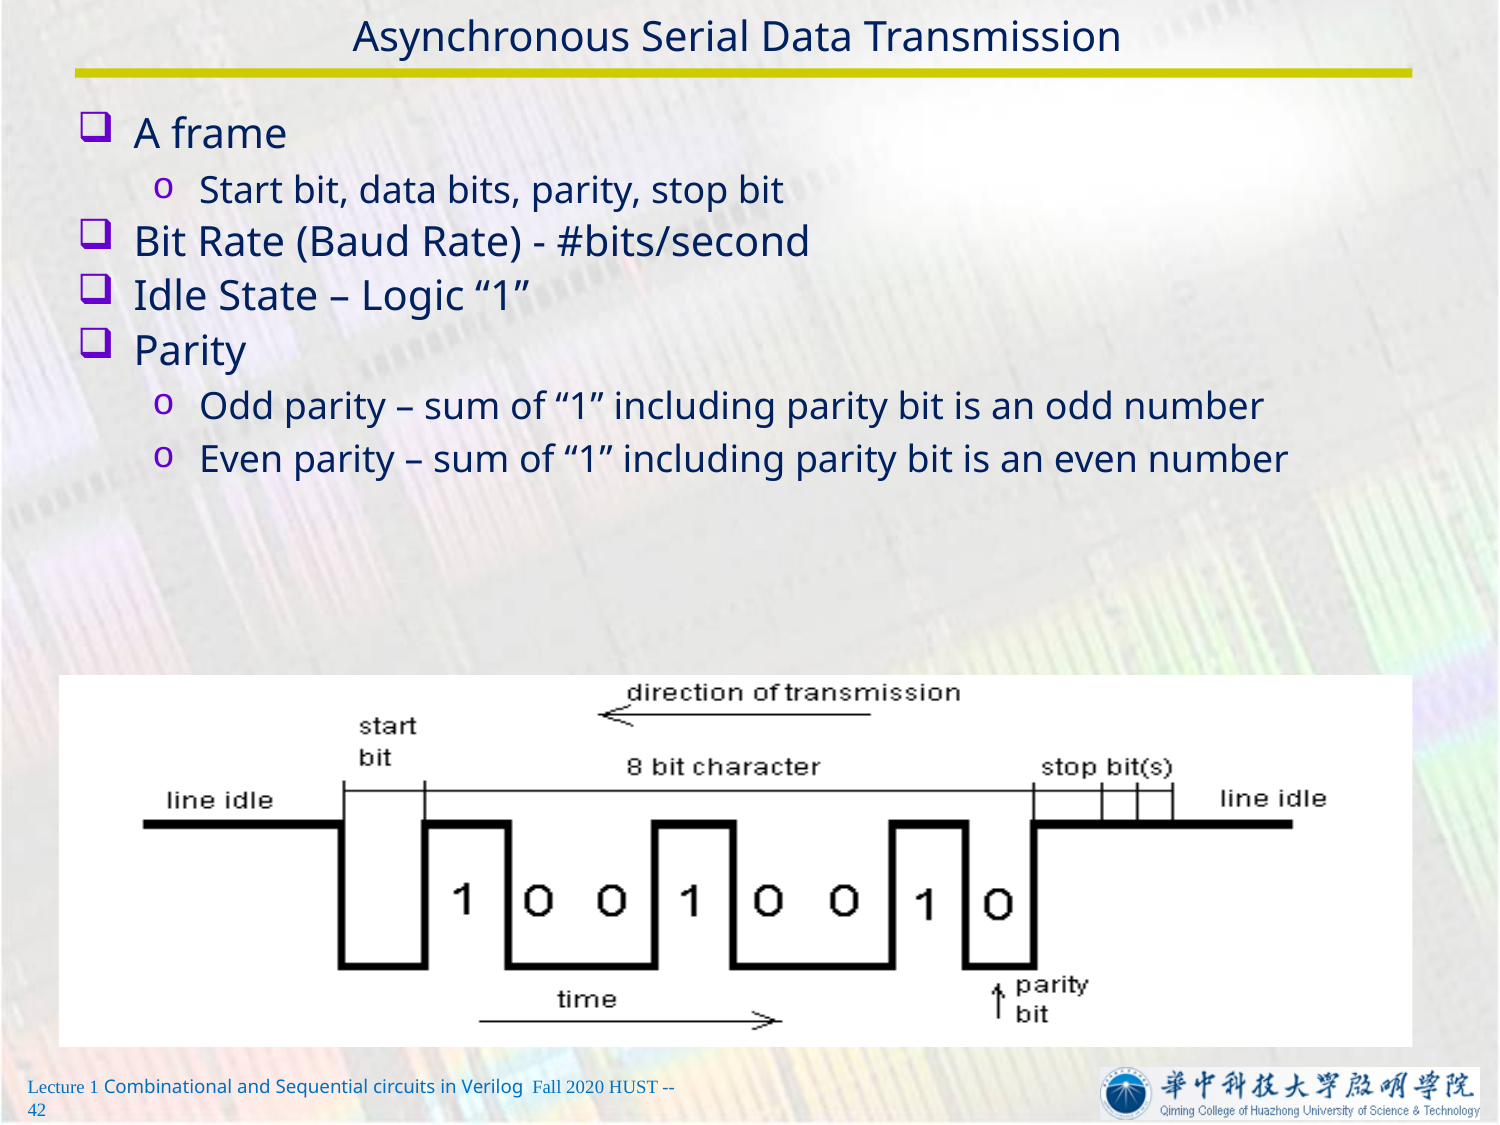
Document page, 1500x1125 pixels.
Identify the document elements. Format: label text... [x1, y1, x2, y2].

title Asynchronous Serial Data Transmission [24, 10, 1450, 73]
picture [0, 0, 1500, 1125]
list A frame Start bit, data bits, parity, stop bit Bit Rate (Baud Rate) - #bits/second Idle State – Logic “1” Parity Odd parity – sum of “1” including parity bit is an odd number Even parity – sum of “1” including parity bit is an even number [62, 99, 1450, 1060]
